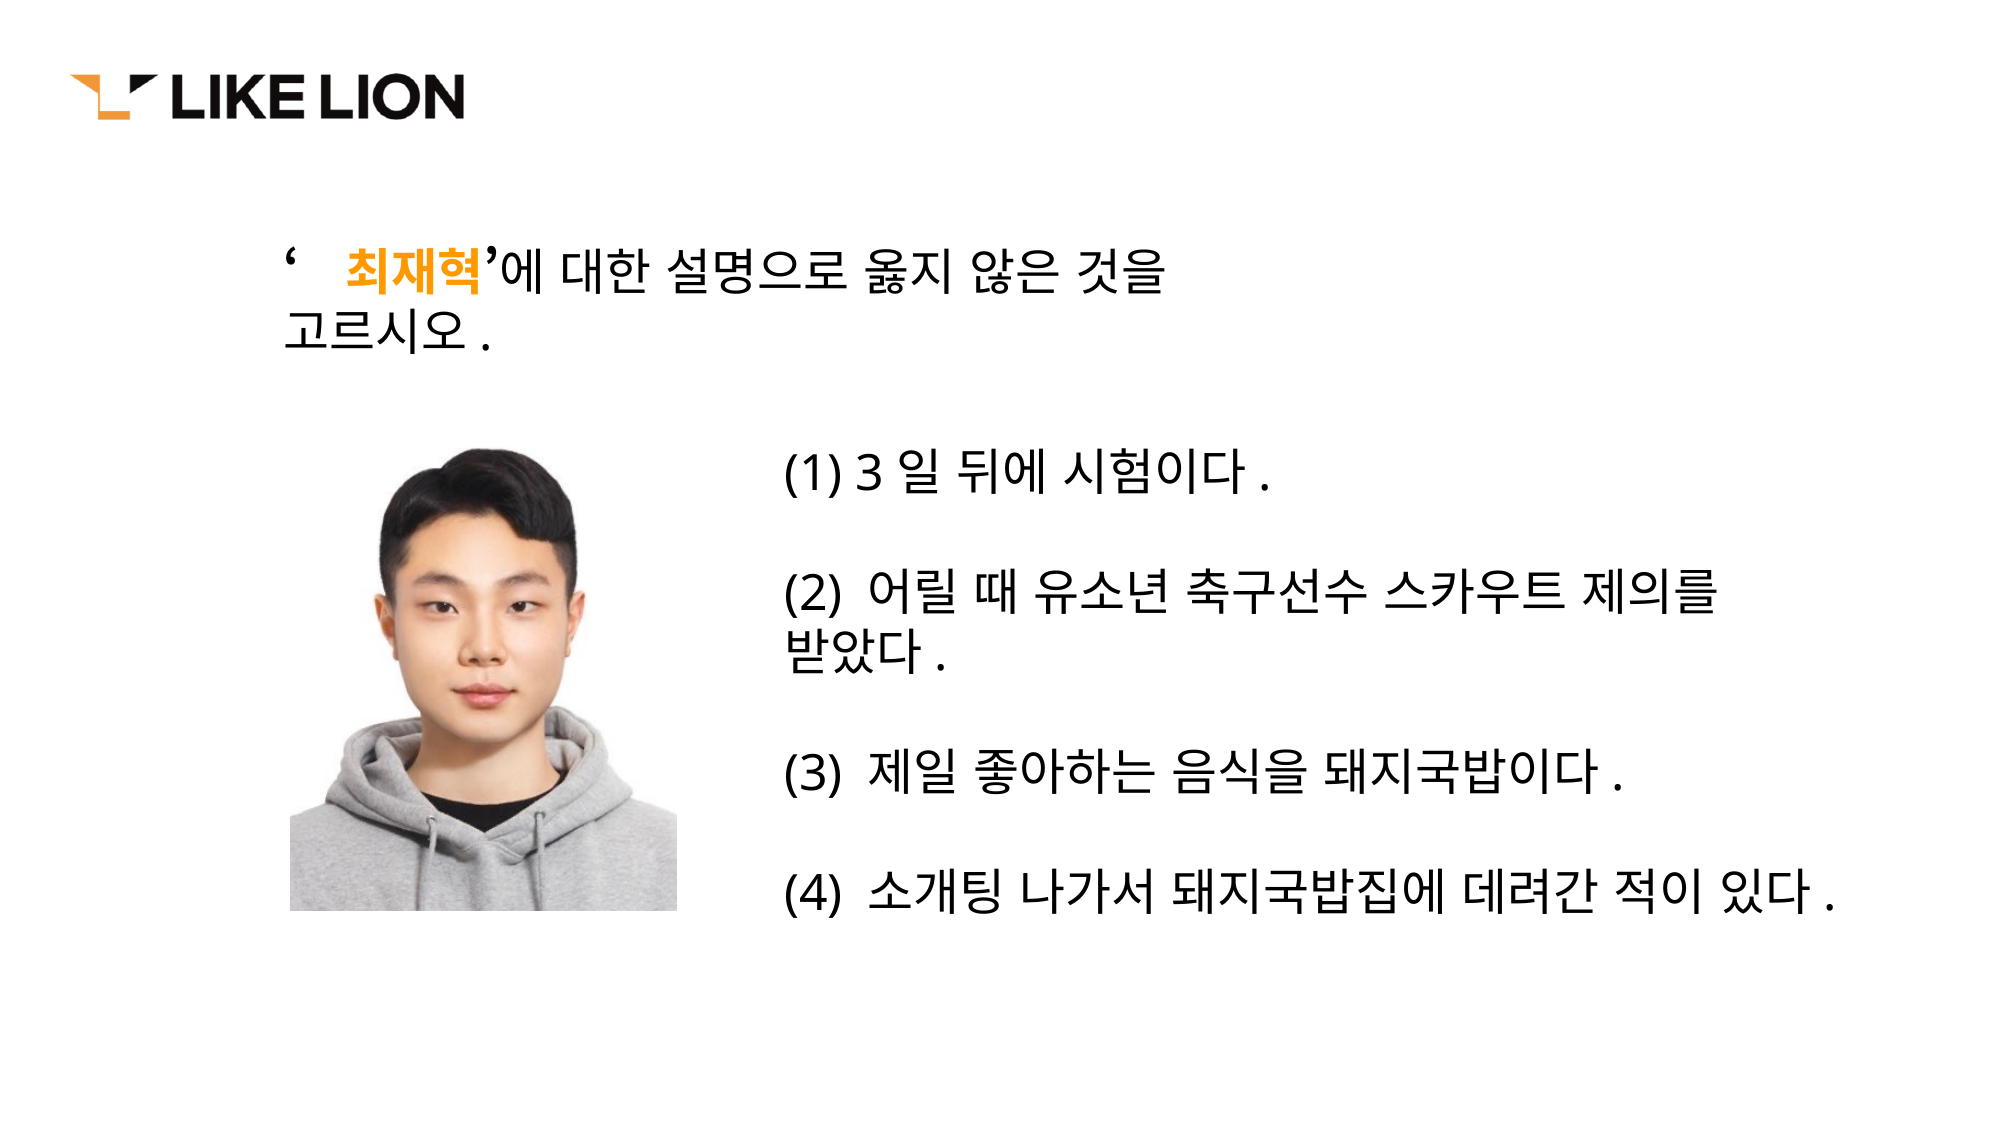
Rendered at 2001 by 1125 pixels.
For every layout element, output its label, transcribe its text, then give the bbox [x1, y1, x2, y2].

picture [290, 395, 677, 911]
text_box ‘최재혁’에 대한 설명으로 옳지 않은 것을 고르시오. [268, 233, 1352, 368]
picture [54, 57, 484, 138]
text_box (1) 3일 뒤에 시험이다. (2) 어릴 때 유소년 축구선수 스카우트 제의를 받았다. (3) 제일 좋아하는 음식을 돼지국밥이다. (4) 소개팅 나가서 돼지국밥집에 데려간 적이 있다. [769, 433, 1853, 928]
